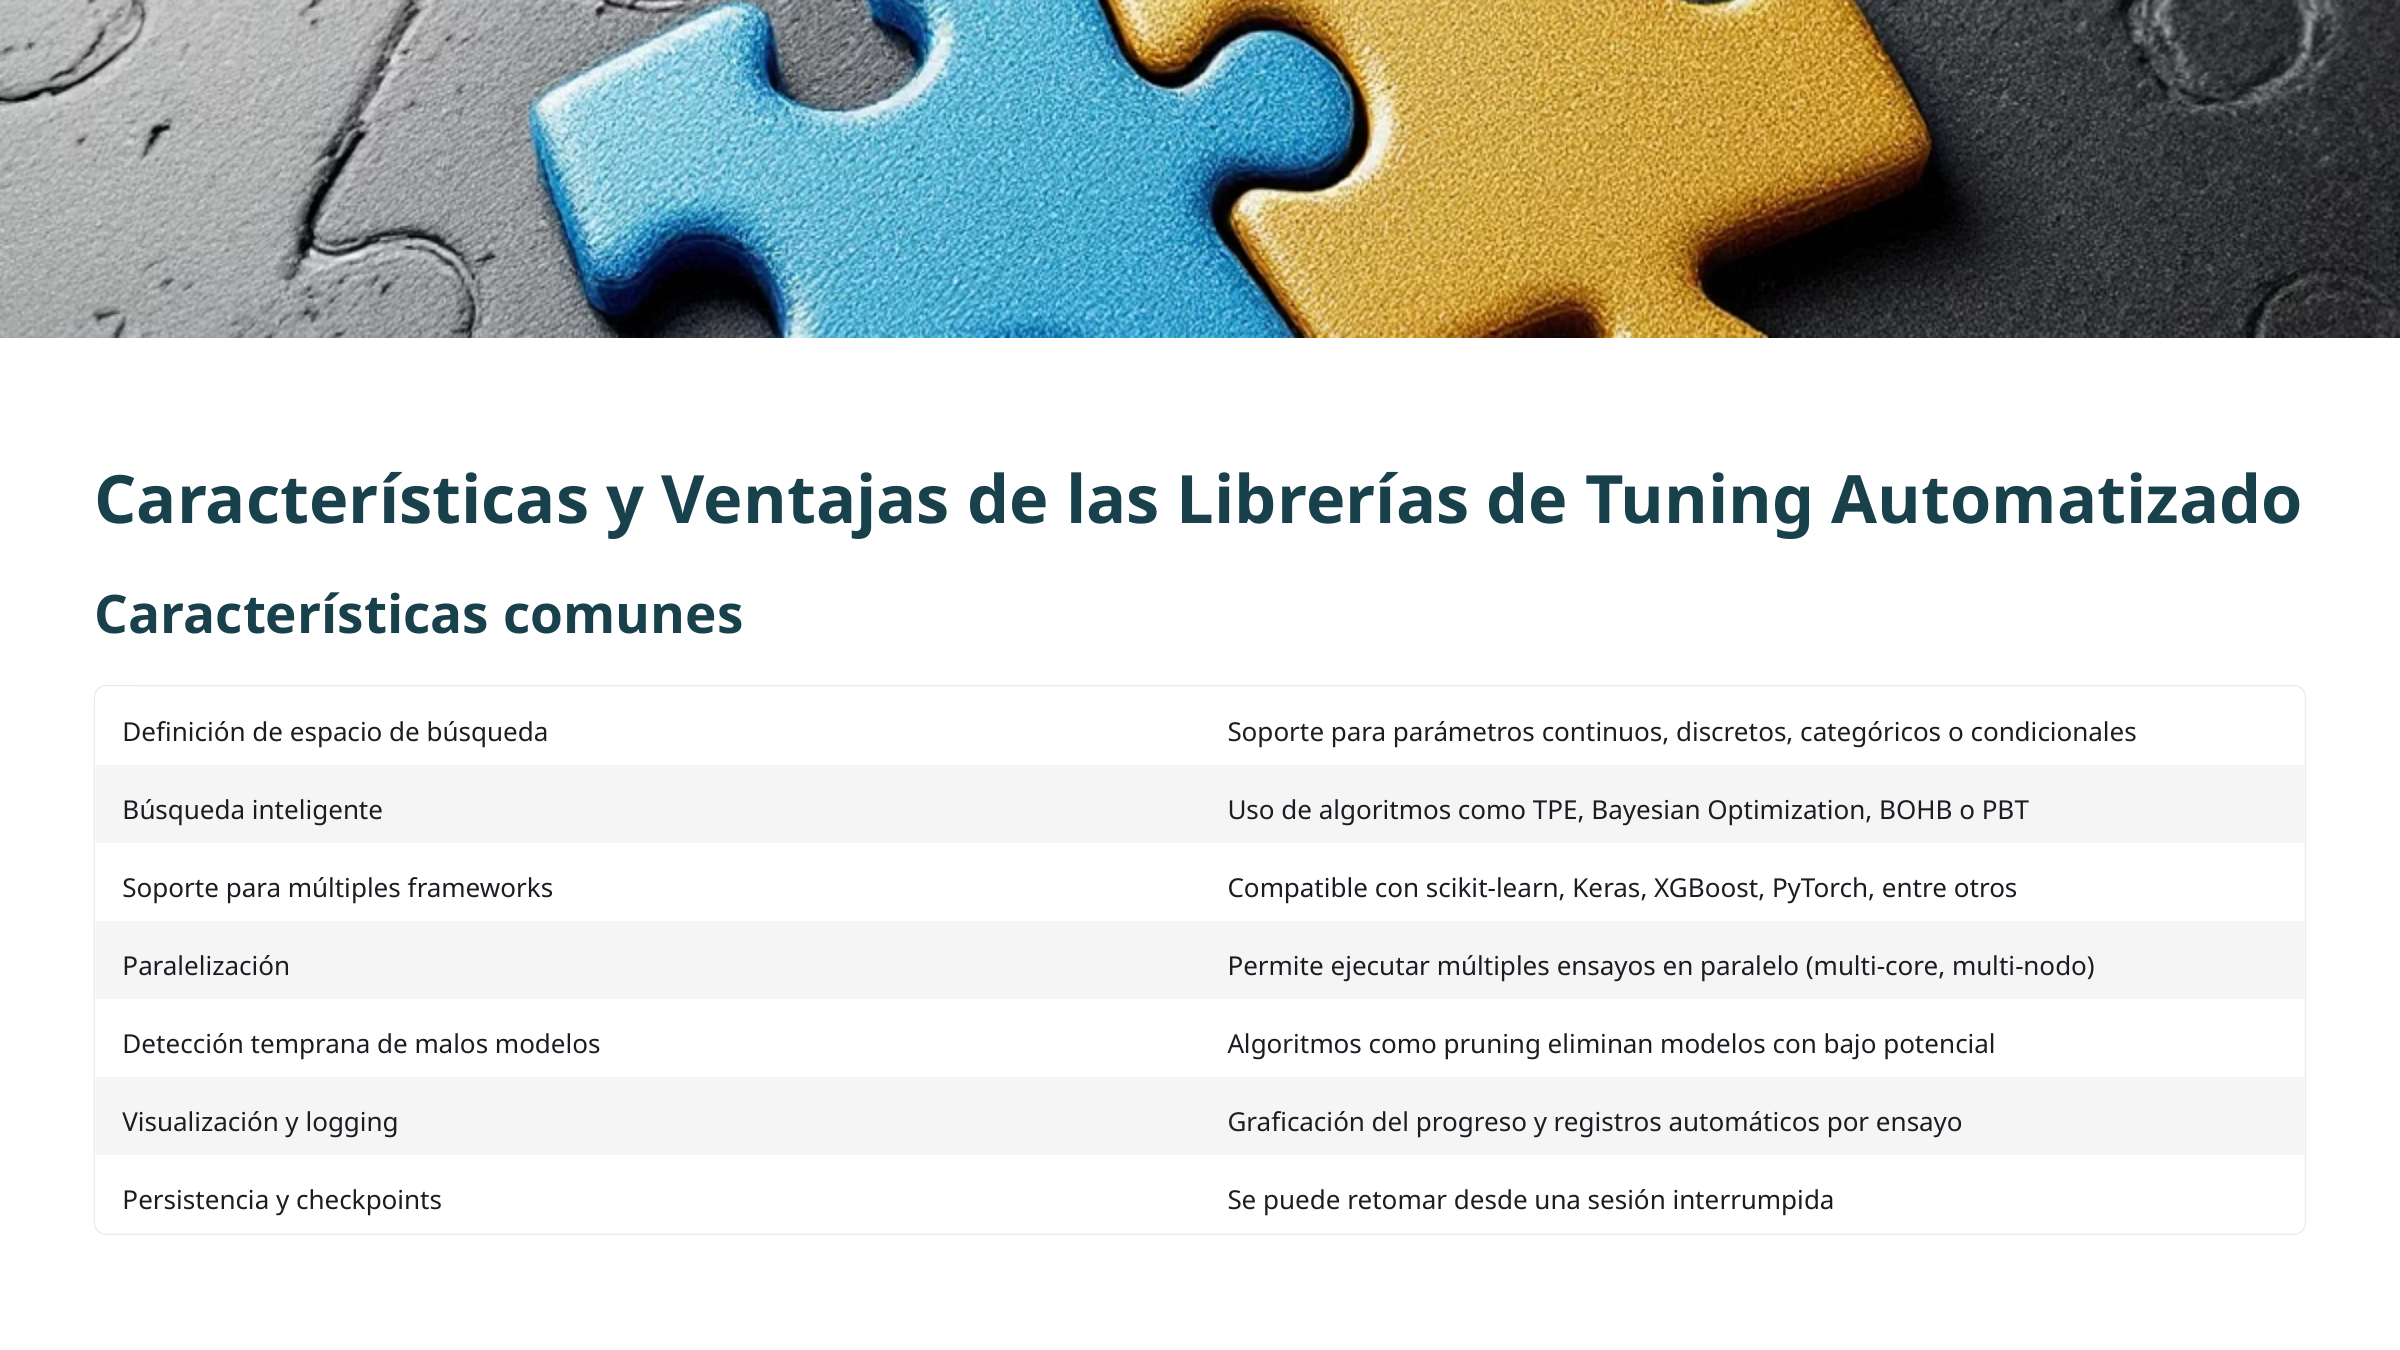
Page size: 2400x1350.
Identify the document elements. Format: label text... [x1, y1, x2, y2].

text_box Visualización y logging [122, 1094, 1173, 1138]
text_box Permite ejecutar múltiples ensayos en paralelo (multi-core, multi-nodo) [1227, 938, 2278, 982]
text_box [95, 998, 2305, 1076]
text_box Soporte para múltiples frameworks [122, 860, 1173, 904]
text_box Compatible con scikit-learn, Keras, XGBoost, PyTorch, entre otros [1227, 860, 2278, 904]
text_box [95, 920, 2305, 998]
text_box [95, 1154, 2305, 1233]
text_box Algoritmos como pruning eliminan modelos con bajo potencial [1227, 1016, 2278, 1060]
text_box Características y Ventajas de las Librerías de Tuning Automatizado [94, 453, 2199, 538]
text_box [95, 764, 2305, 842]
text_box [95, 842, 2305, 920]
text_box Se puede retomar desde una sesión interrumpida [1227, 1172, 2278, 1216]
text_box Definición de espacio de búsqueda [122, 704, 1173, 748]
text_box Soporte para parámetros continuos, discretos, categóricos o condicionales [1227, 704, 2278, 748]
text_box Características comunes [94, 577, 715, 646]
text_box [95, 1076, 2305, 1154]
text_box Uso de algoritmos como TPE, Bayesian Optimization, BOHB o PBT [1227, 782, 2278, 826]
text_box Búsqueda inteligente [122, 782, 1173, 826]
text_box Persistencia y checkpoints [122, 1172, 1173, 1216]
text_box [95, 686, 2305, 764]
text_box Graficación del progreso y registros automáticos por ensayo [1227, 1094, 2278, 1138]
text_box Detección temprana de malos modelos [122, 1016, 1173, 1060]
picture [0, 0, 2400, 338]
text_box Paralelización [122, 938, 1173, 982]
